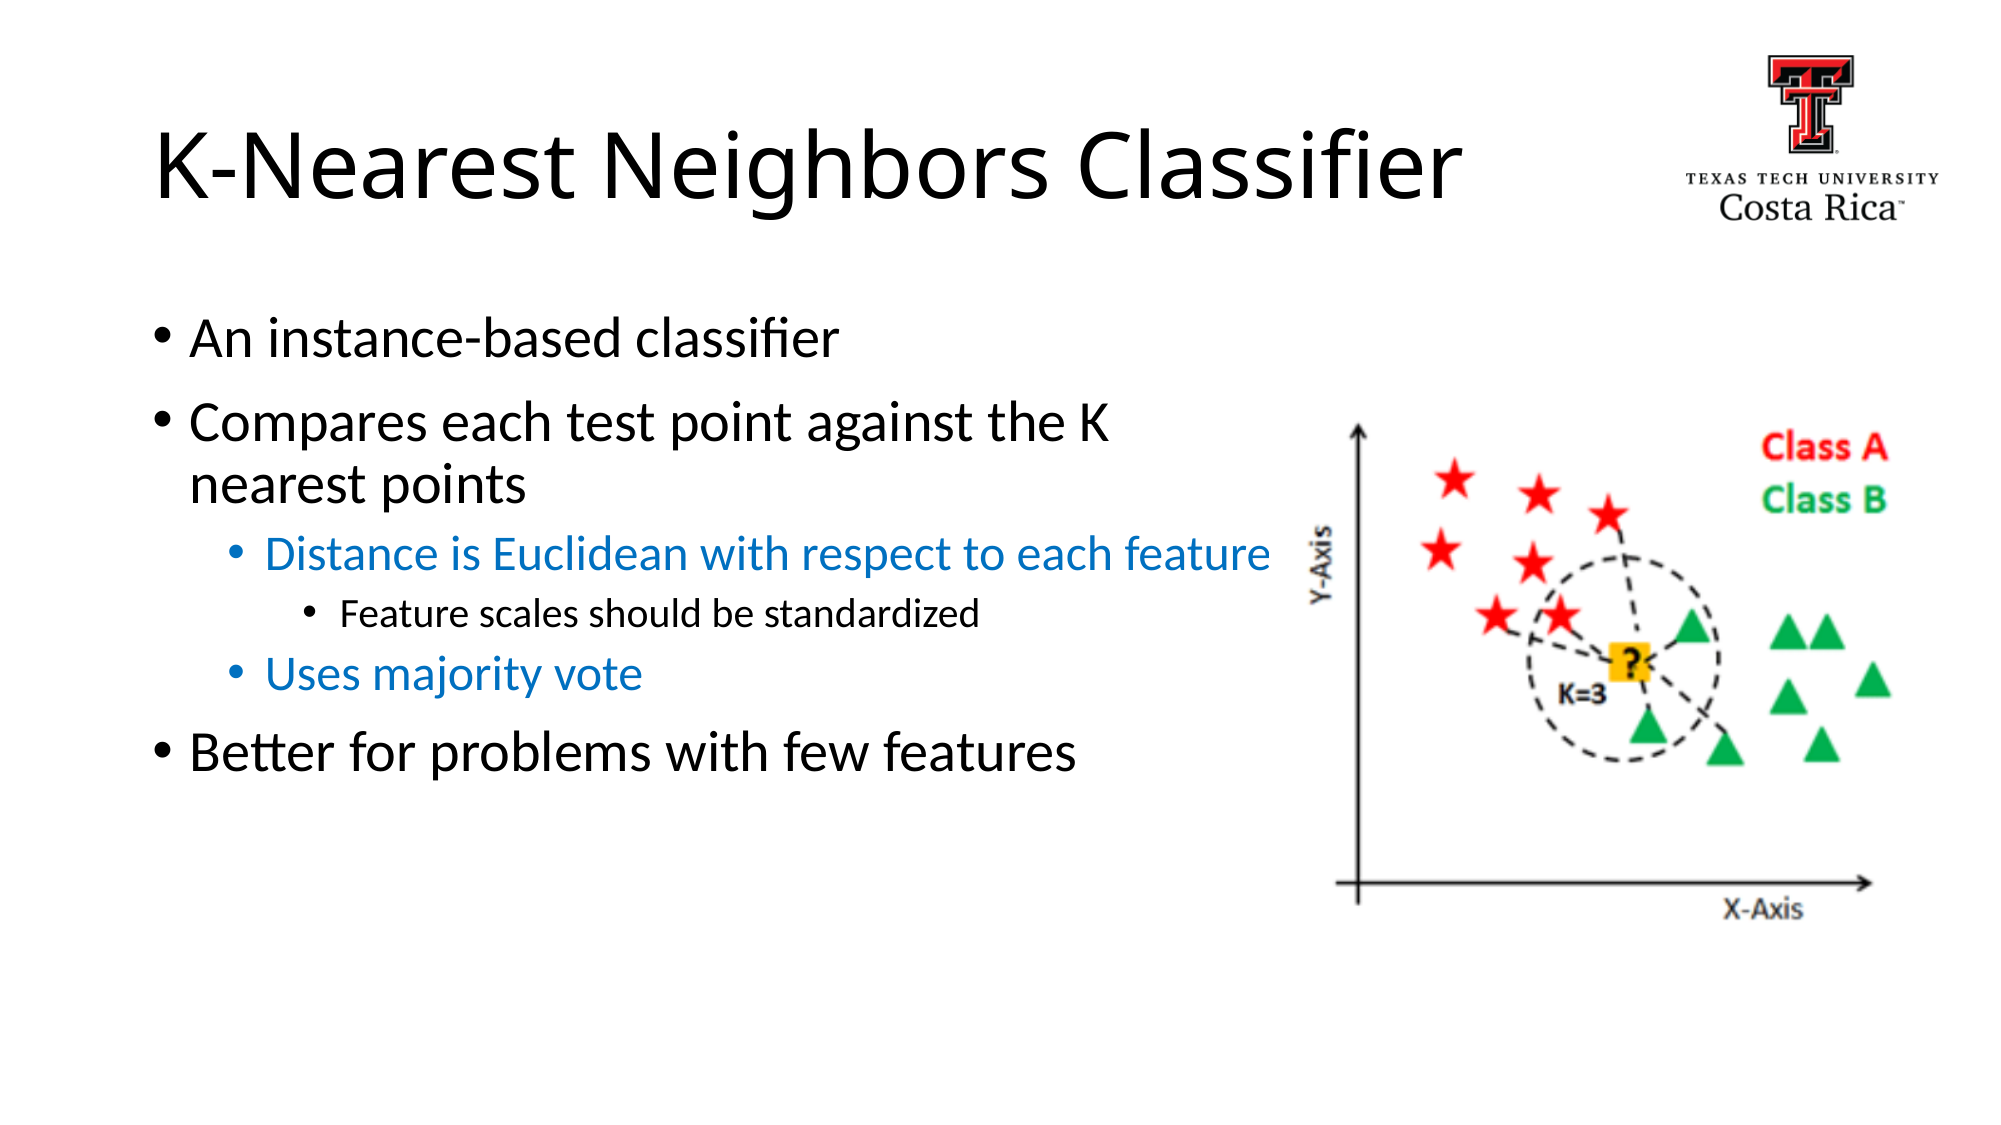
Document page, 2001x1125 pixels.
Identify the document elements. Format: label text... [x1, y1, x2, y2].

list An instance-based classifier Compares each test point against the K nearest points Distance is Euclidean with respect to each feature Feature scales should be standardized Uses majority vote Better for problems with few features [137, 299, 1302, 1014]
picture [1664, 30, 1964, 251]
picture [1269, 416, 1935, 946]
title K-Nearest Neighbors Classifier [137, 59, 1863, 278]
